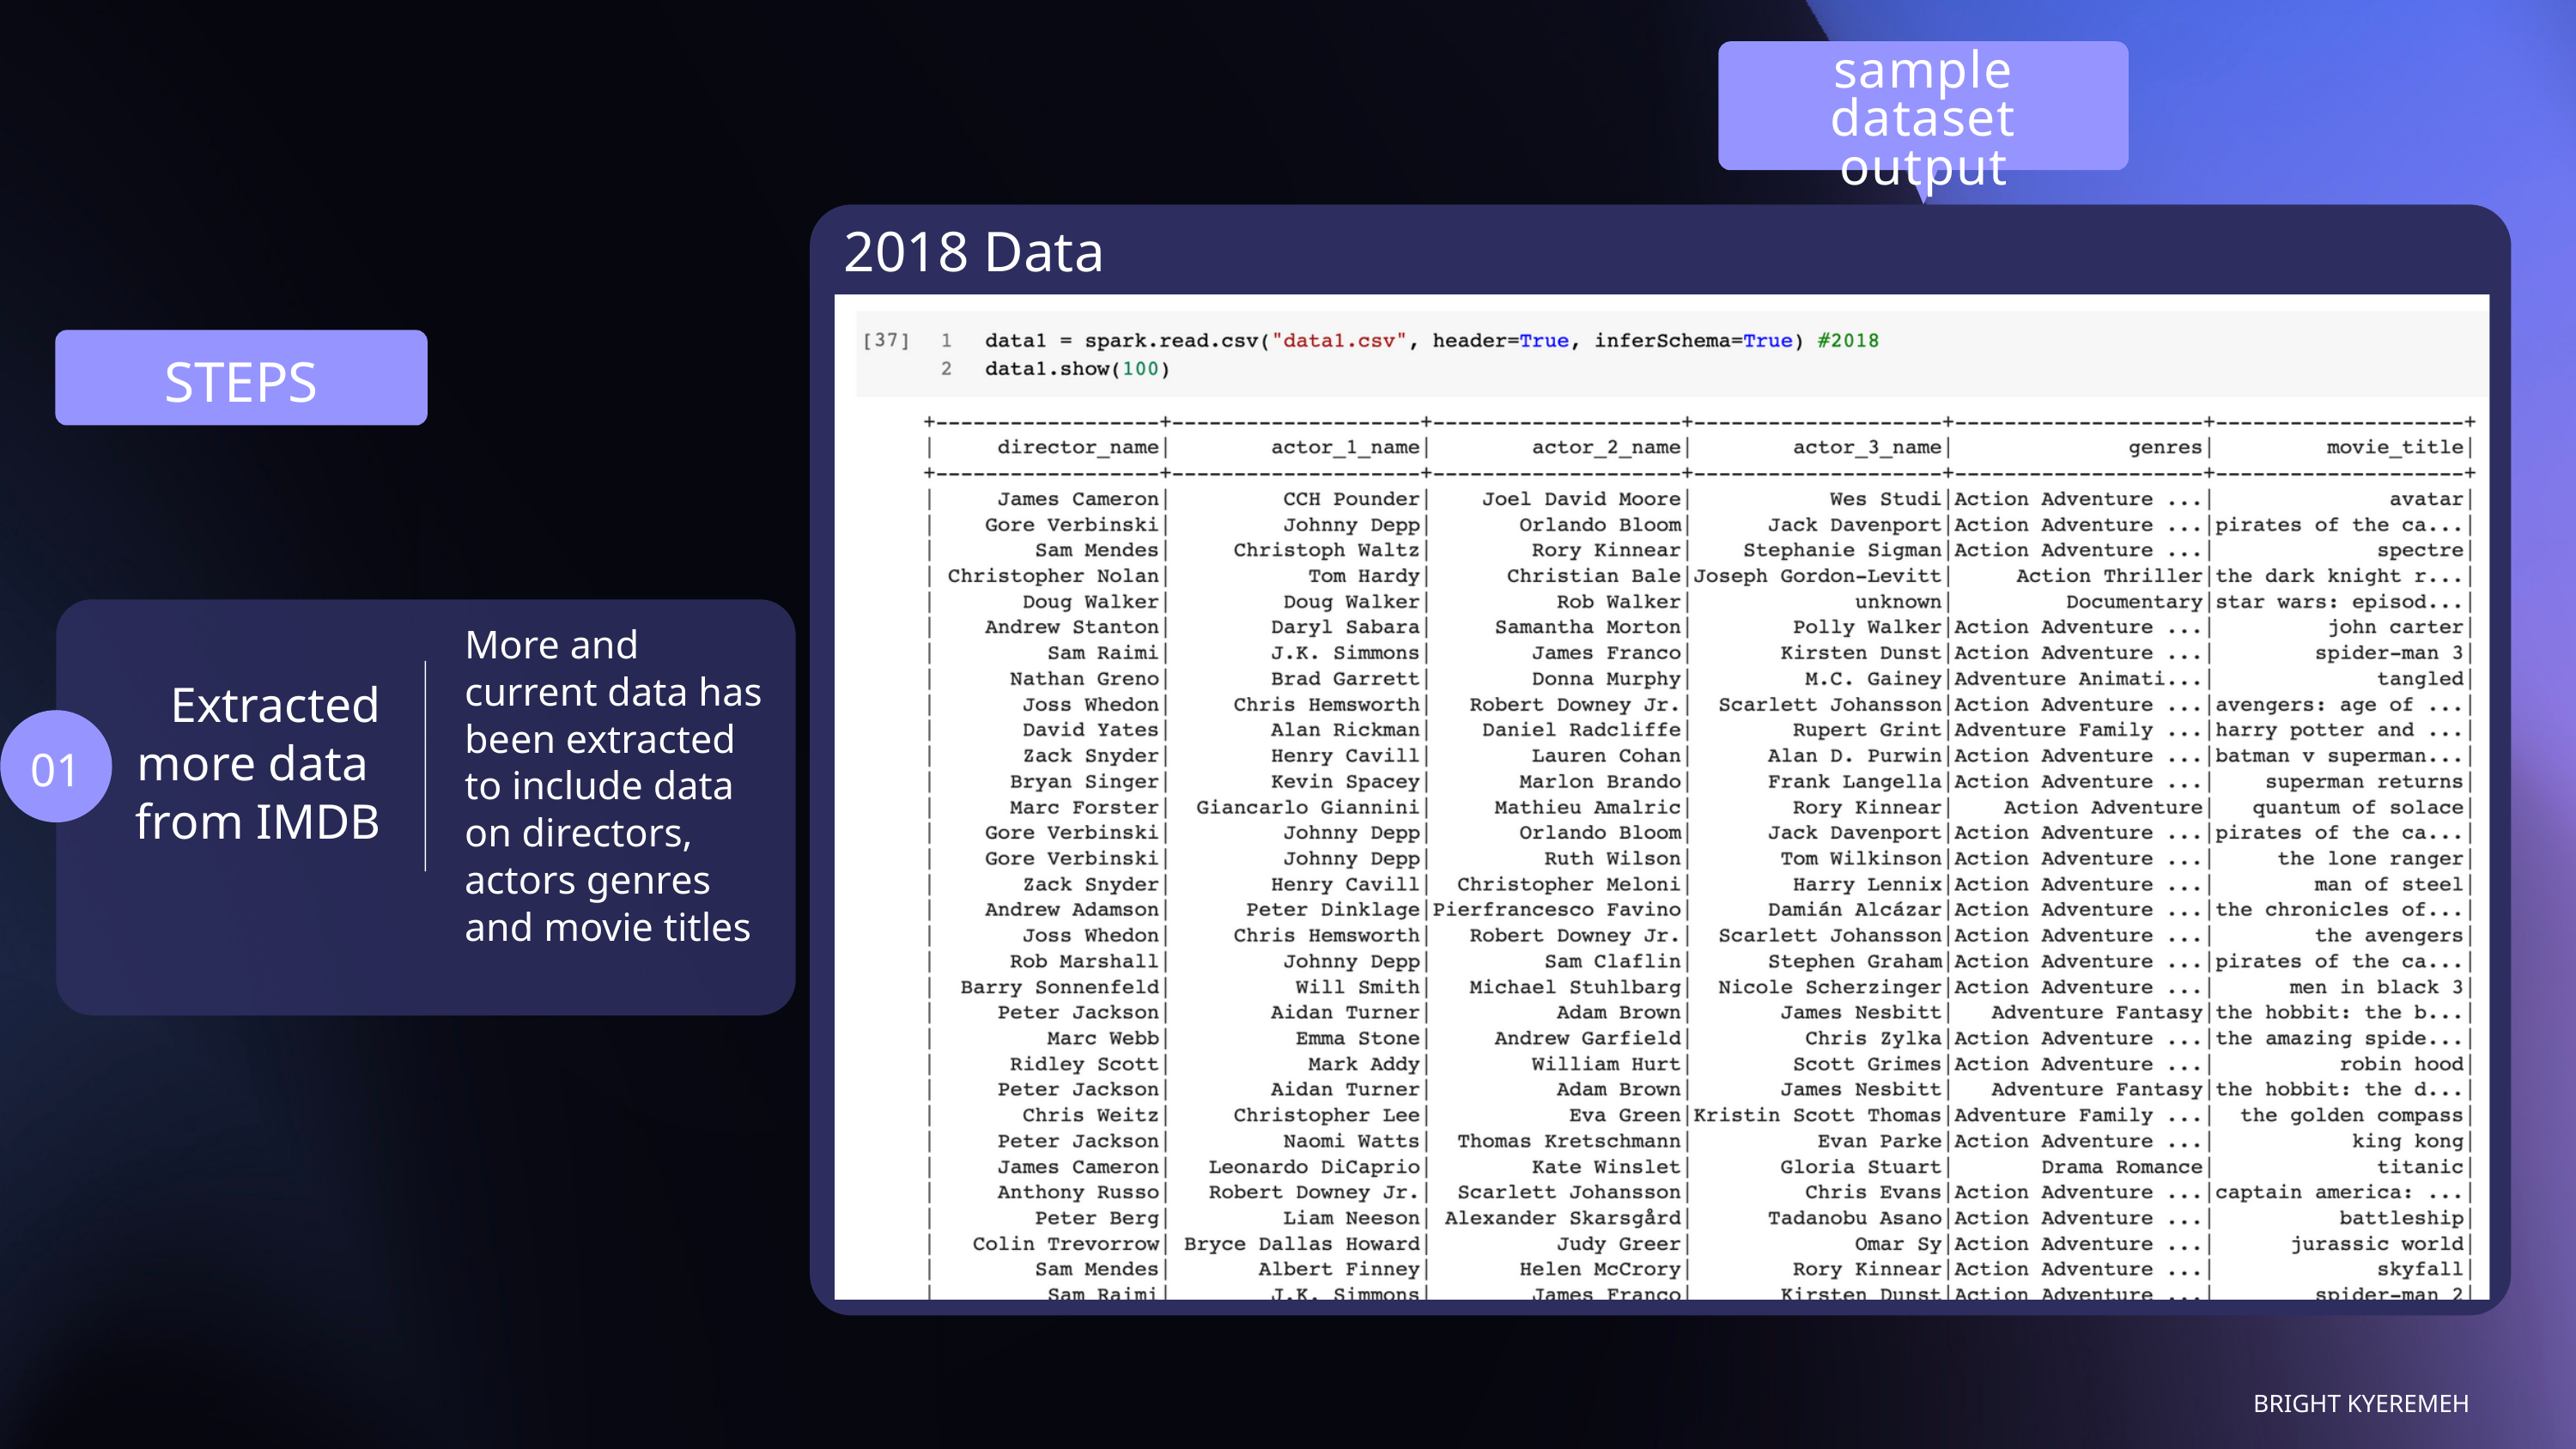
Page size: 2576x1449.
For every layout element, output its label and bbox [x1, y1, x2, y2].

text_box [56, 599, 796, 1016]
text_box [1718, 40, 2129, 205]
picture [0, 0, 2576, 1449]
text_box [55, 330, 428, 426]
text_box [809, 204, 2512, 1316]
text_box [0, 709, 113, 823]
